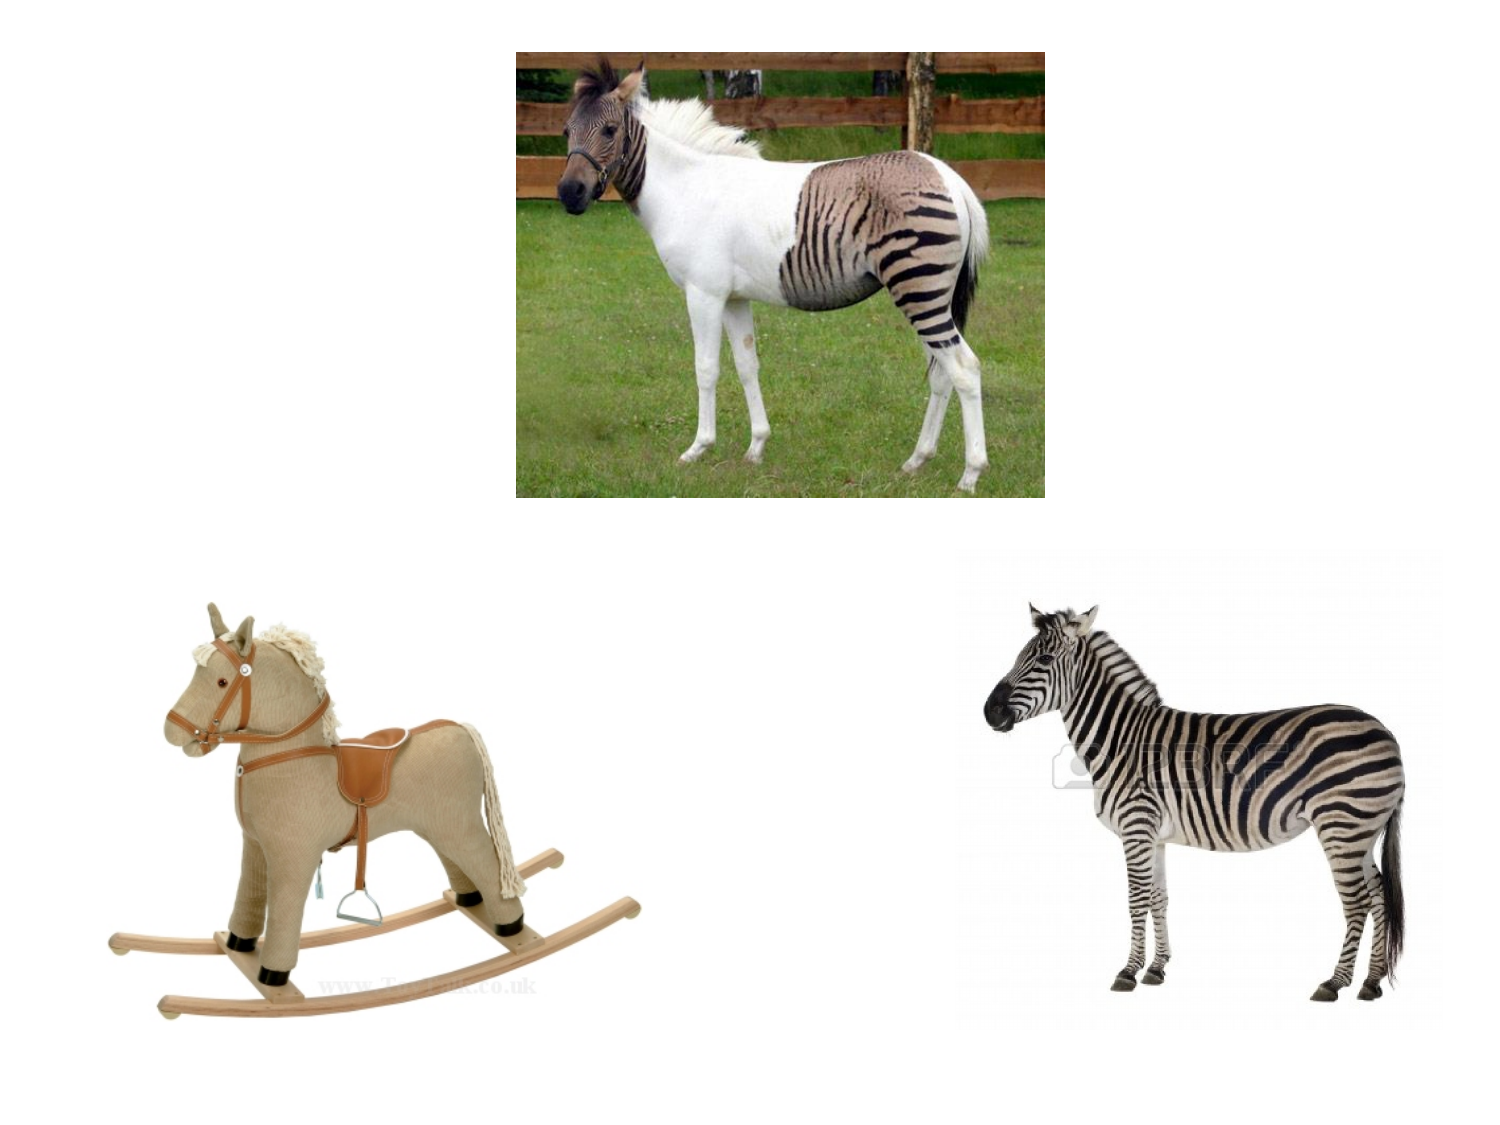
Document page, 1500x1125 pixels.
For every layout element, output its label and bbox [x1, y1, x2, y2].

picture [106, 601, 644, 1022]
picture [516, 51, 1046, 498]
picture [955, 549, 1443, 1030]
